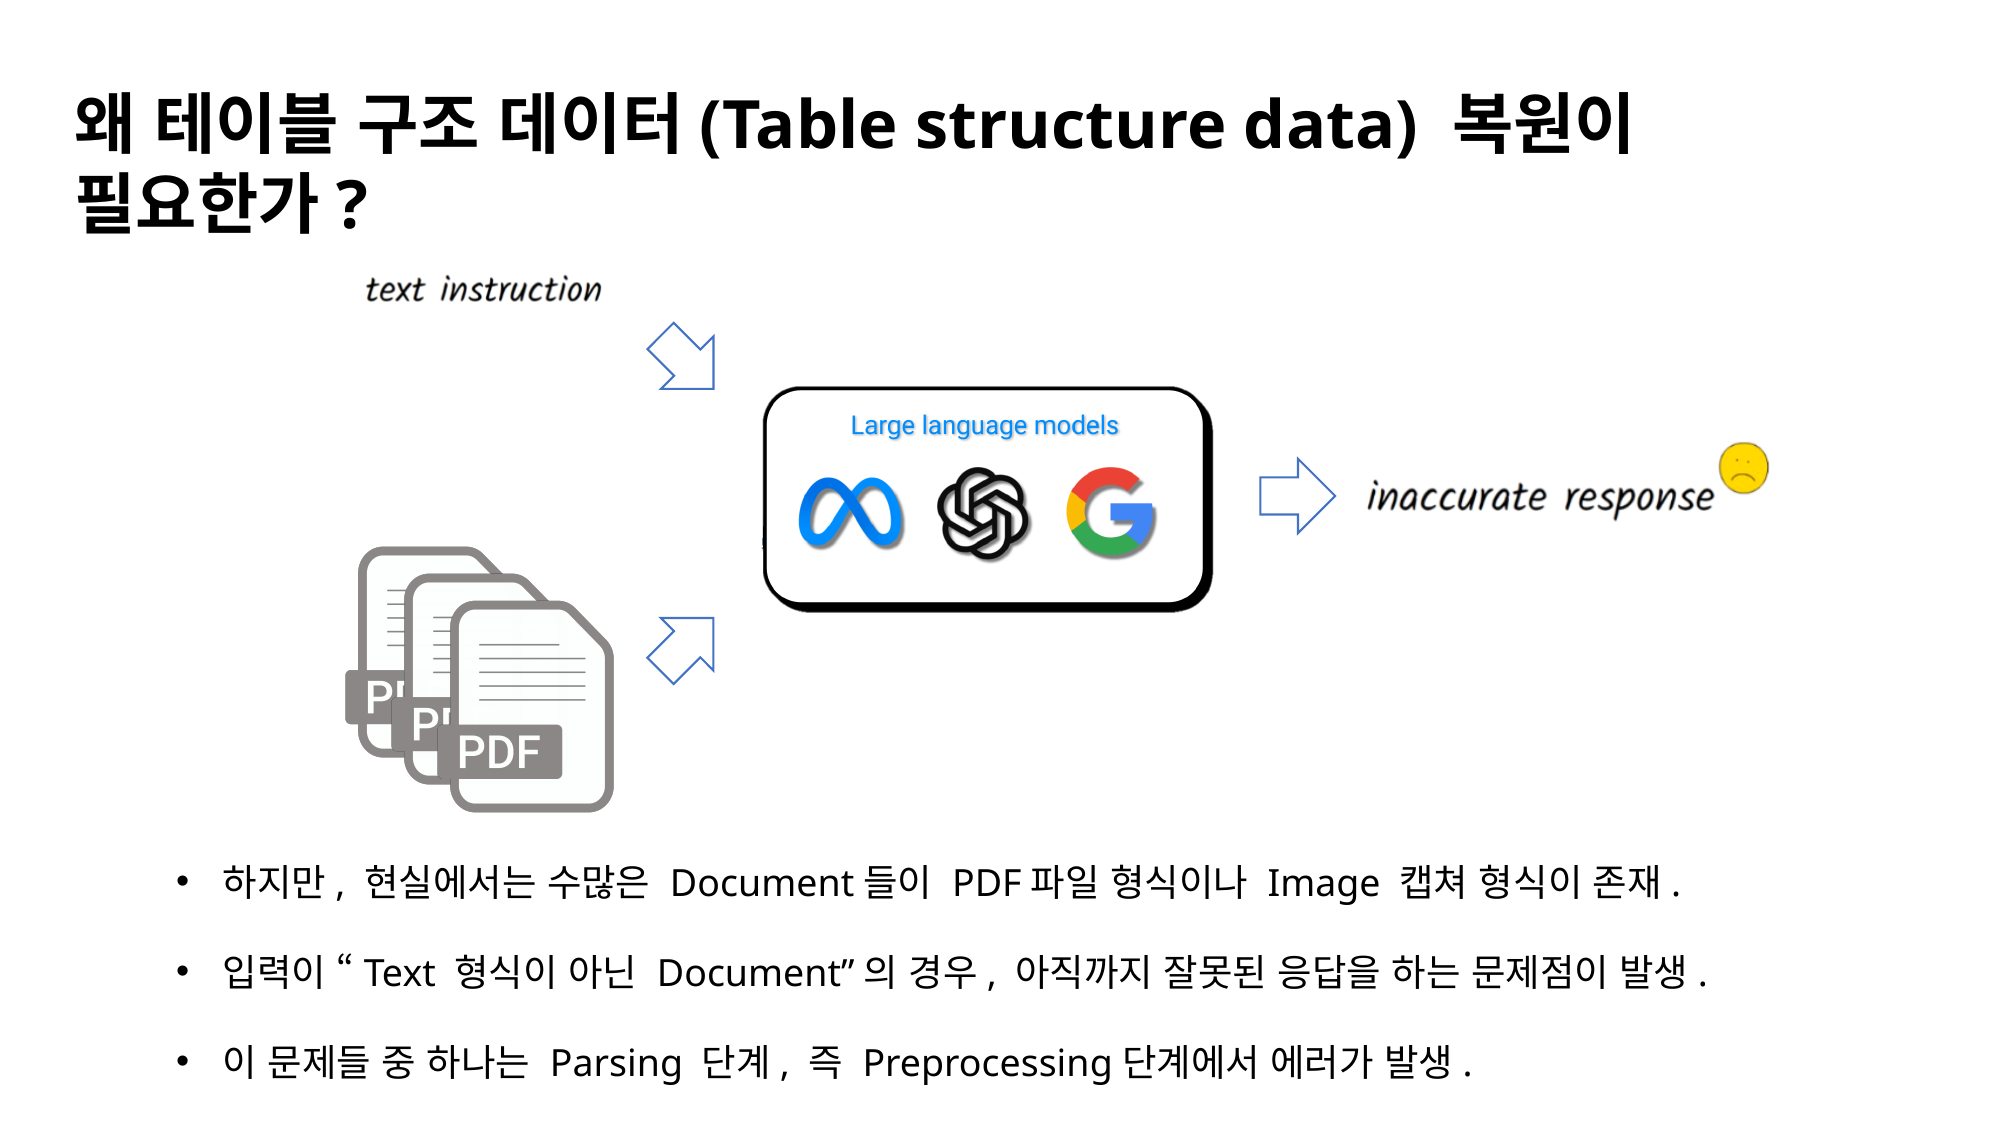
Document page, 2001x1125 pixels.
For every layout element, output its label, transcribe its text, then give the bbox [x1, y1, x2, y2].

text_box 하지만, 현실에서는 수많은 Document들이 PDF파일 형식이나 Image 캡쳐 형식이 존재. 입력이 “Text 형식이 아닌 Document”의 경우, 아직까지 잘못된 응답을 하는 문제점이 발생. 이 문제들 중 하나는 Parsing 단계, 즉 Preprocessing단계에서 에러가 발생. [161, 851, 1942, 1091]
text_box [1259, 456, 1337, 536]
text_box [656, 616, 715, 686]
picture [349, 259, 612, 319]
text_box [646, 321, 715, 390]
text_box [303, 522, 656, 837]
text_box 왜 테이블 구조 데이터(Table structure data) 복원이 필요한가? [59, 74, 1910, 249]
picture [1360, 413, 1792, 550]
picture [739, 358, 1230, 634]
